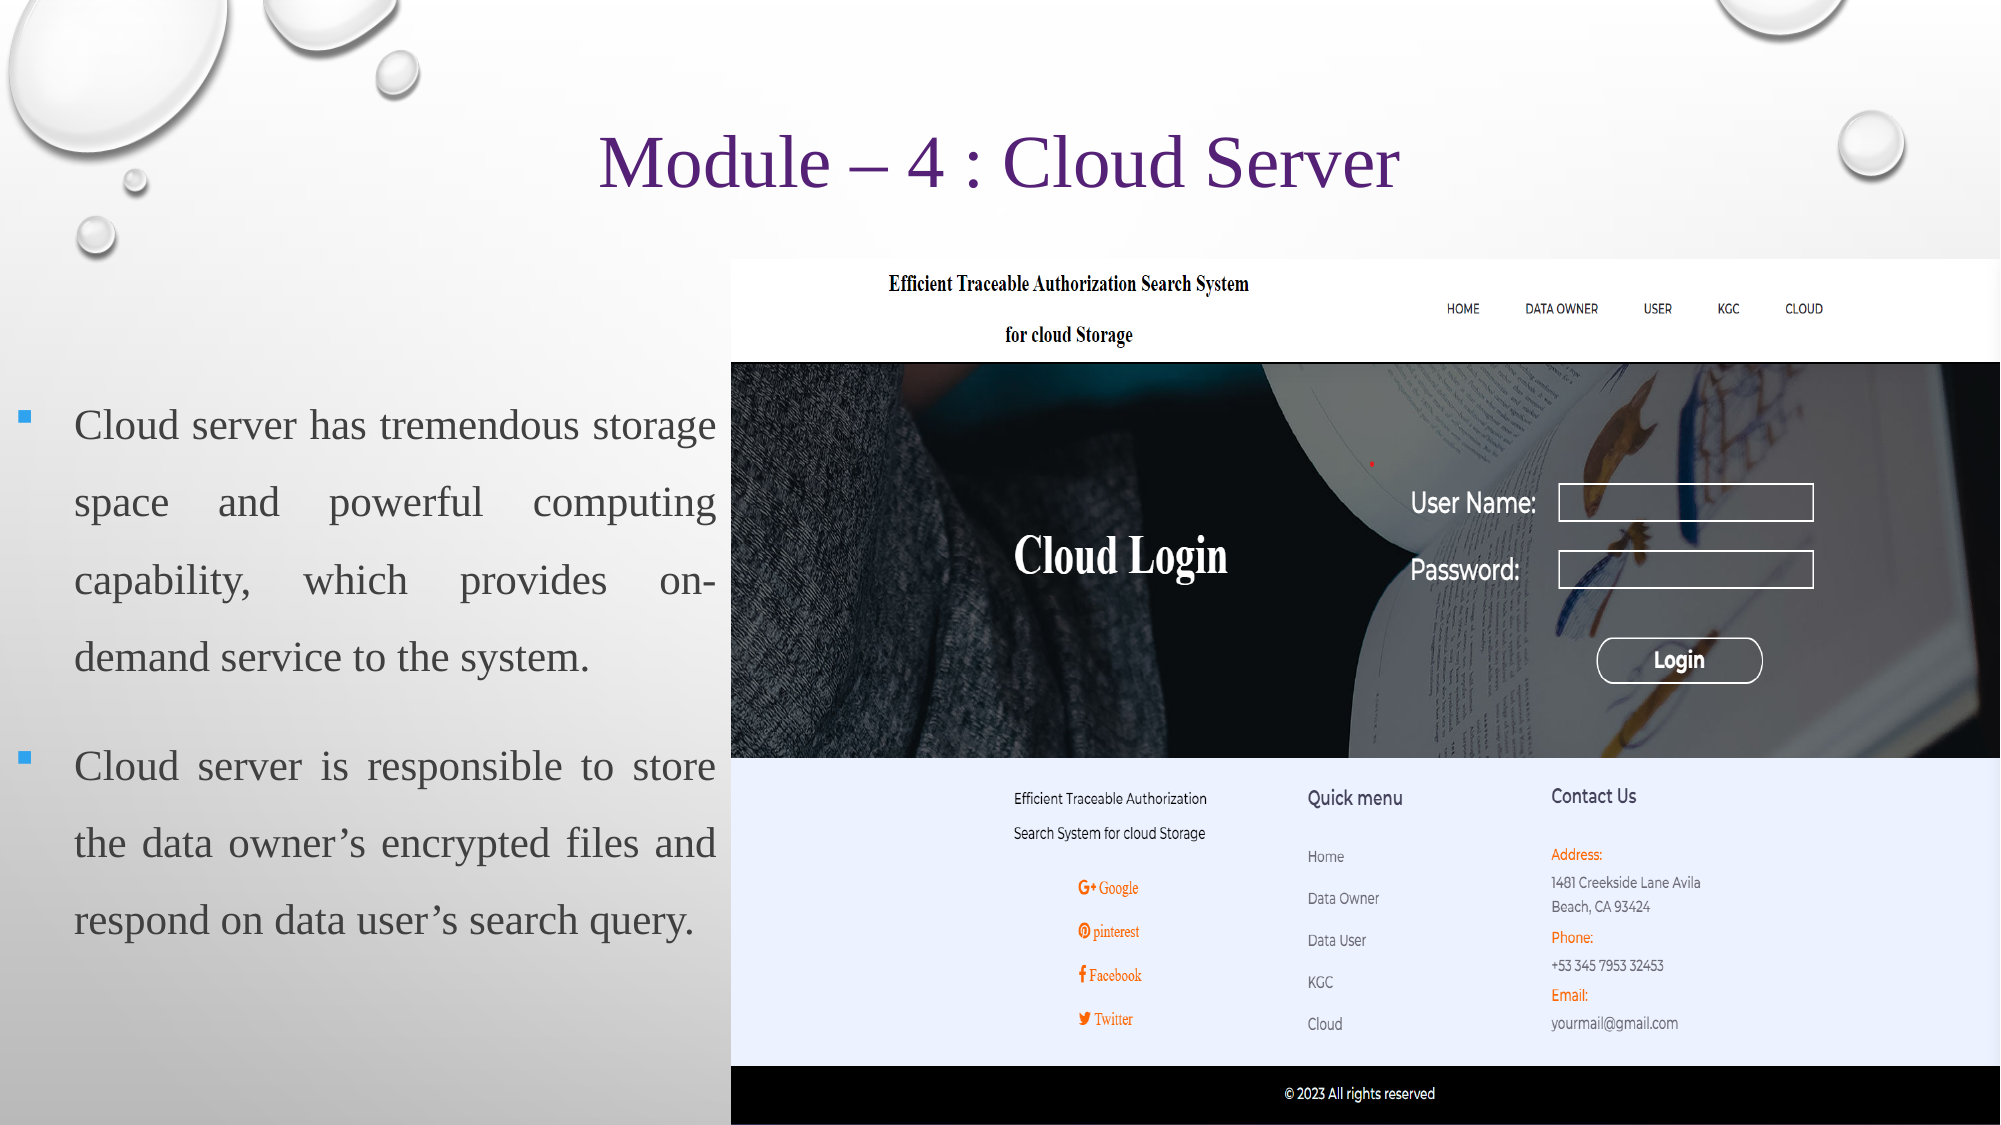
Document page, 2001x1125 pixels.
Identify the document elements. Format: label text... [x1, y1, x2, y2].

text_box Cloud server has tremendous storage space and powerful computing capability, which provides on-demand service to the system. Cloud server is responsible to store the data owner’s encrypted files and respond on data user’s search query. [0, 363, 725, 1039]
text_box Module – 4 : Cloud Server [1, 104, 1999, 212]
picture [0, 0, 2000, 1125]
